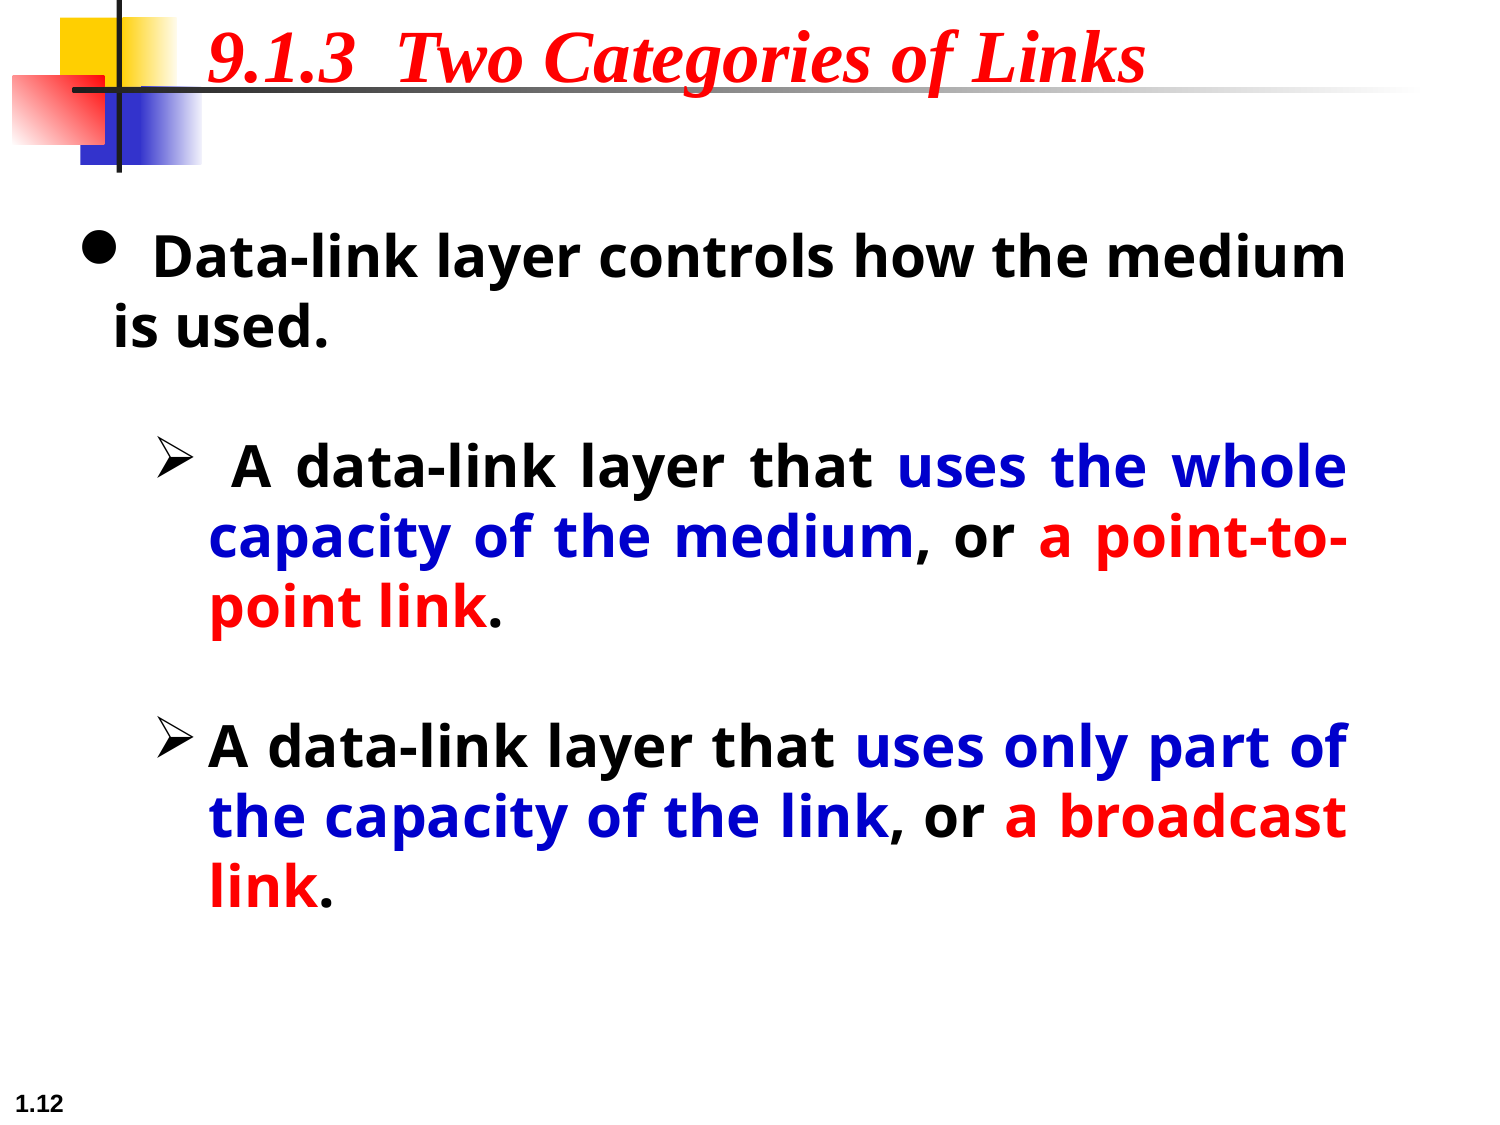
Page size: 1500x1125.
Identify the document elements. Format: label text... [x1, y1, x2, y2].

text_box [1163, 87, 1423, 93]
text_box [122, 17, 177, 86]
text_box [60, 17, 116, 86]
text_box [80, 93, 116, 165]
text_box [116, 0, 122, 87]
text_box Data-link layer controls how the medium is used. A data-link layer that uses the whole capacity of the medium, or a point-to-point link. A data-link layer that uses only part of the capacity of the link, or a broadcast link. [62, 212, 1363, 927]
text_box [116, 93, 122, 173]
text_box 9.1.3 Two Categories of Links [192, 0, 1163, 105]
text_box [122, 93, 141, 165]
text_box [72, 87, 192, 93]
slide_number 1.12 [0, 1049, 313, 1125]
text_box [141, 93, 202, 165]
text_box [12, 75, 105, 145]
